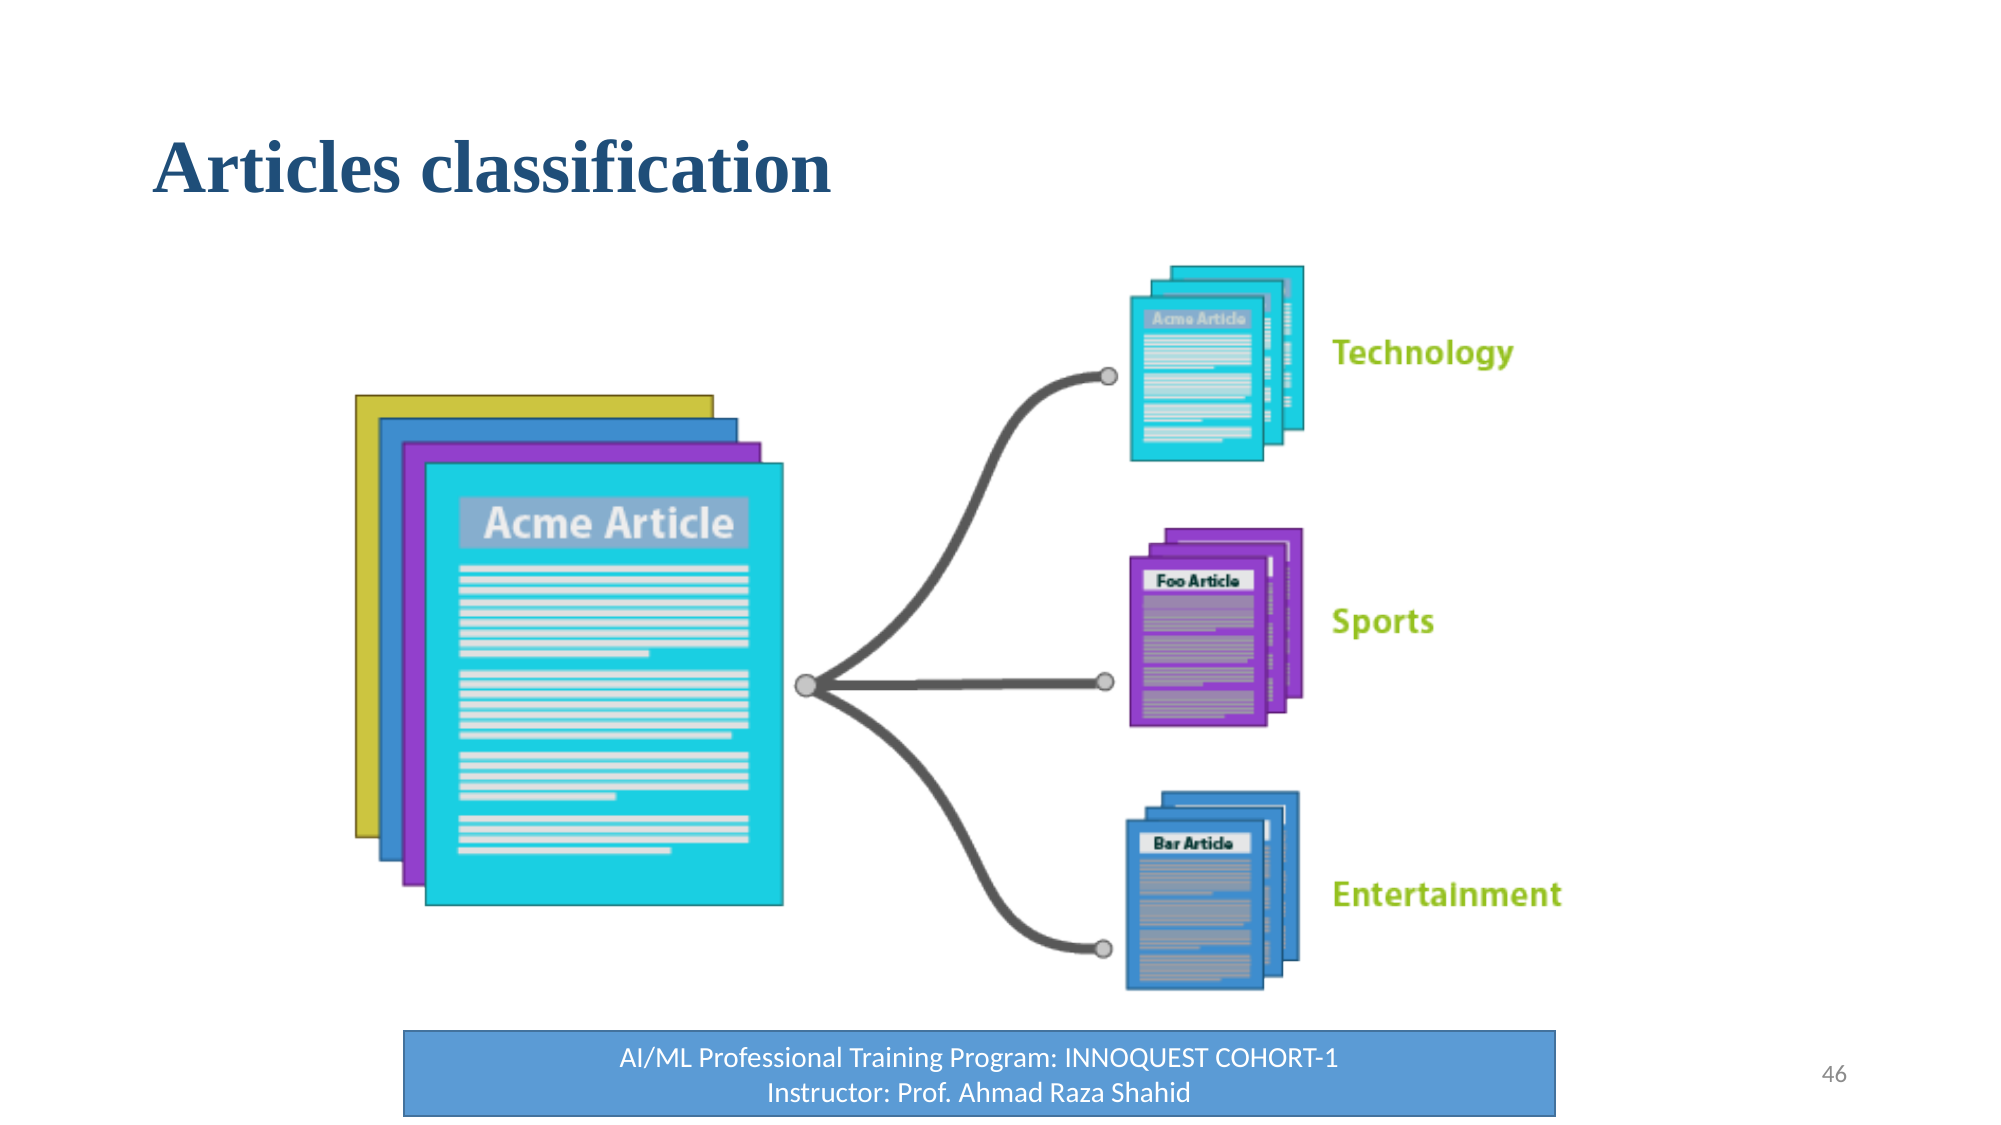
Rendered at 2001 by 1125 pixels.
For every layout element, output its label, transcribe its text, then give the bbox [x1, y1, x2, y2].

slide_number 46 [1412, 1042, 1863, 1103]
title Articles classification [137, 59, 1863, 278]
text_box AI/ML Professional Training Program: INNOQUEST COHORT-1 Instructor: Prof. Ahmad Raza Shahid [403, 1030, 1556, 1117]
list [328, 253, 1570, 992]
